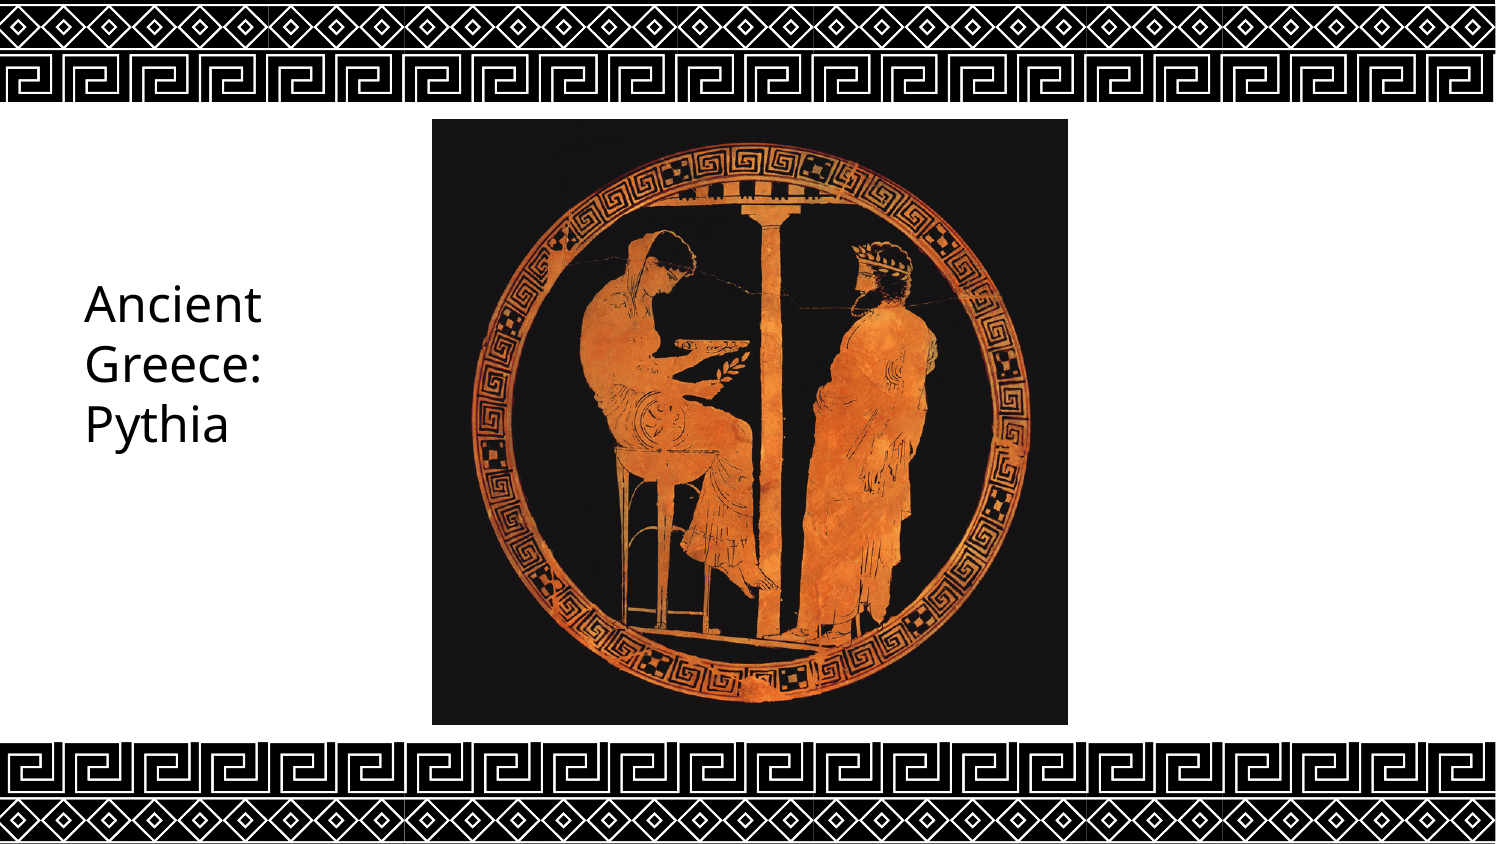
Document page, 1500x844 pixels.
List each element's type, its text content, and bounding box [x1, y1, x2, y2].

text_box Ancient Greece: Pythia [70, 265, 336, 461]
picture [431, 119, 1069, 725]
